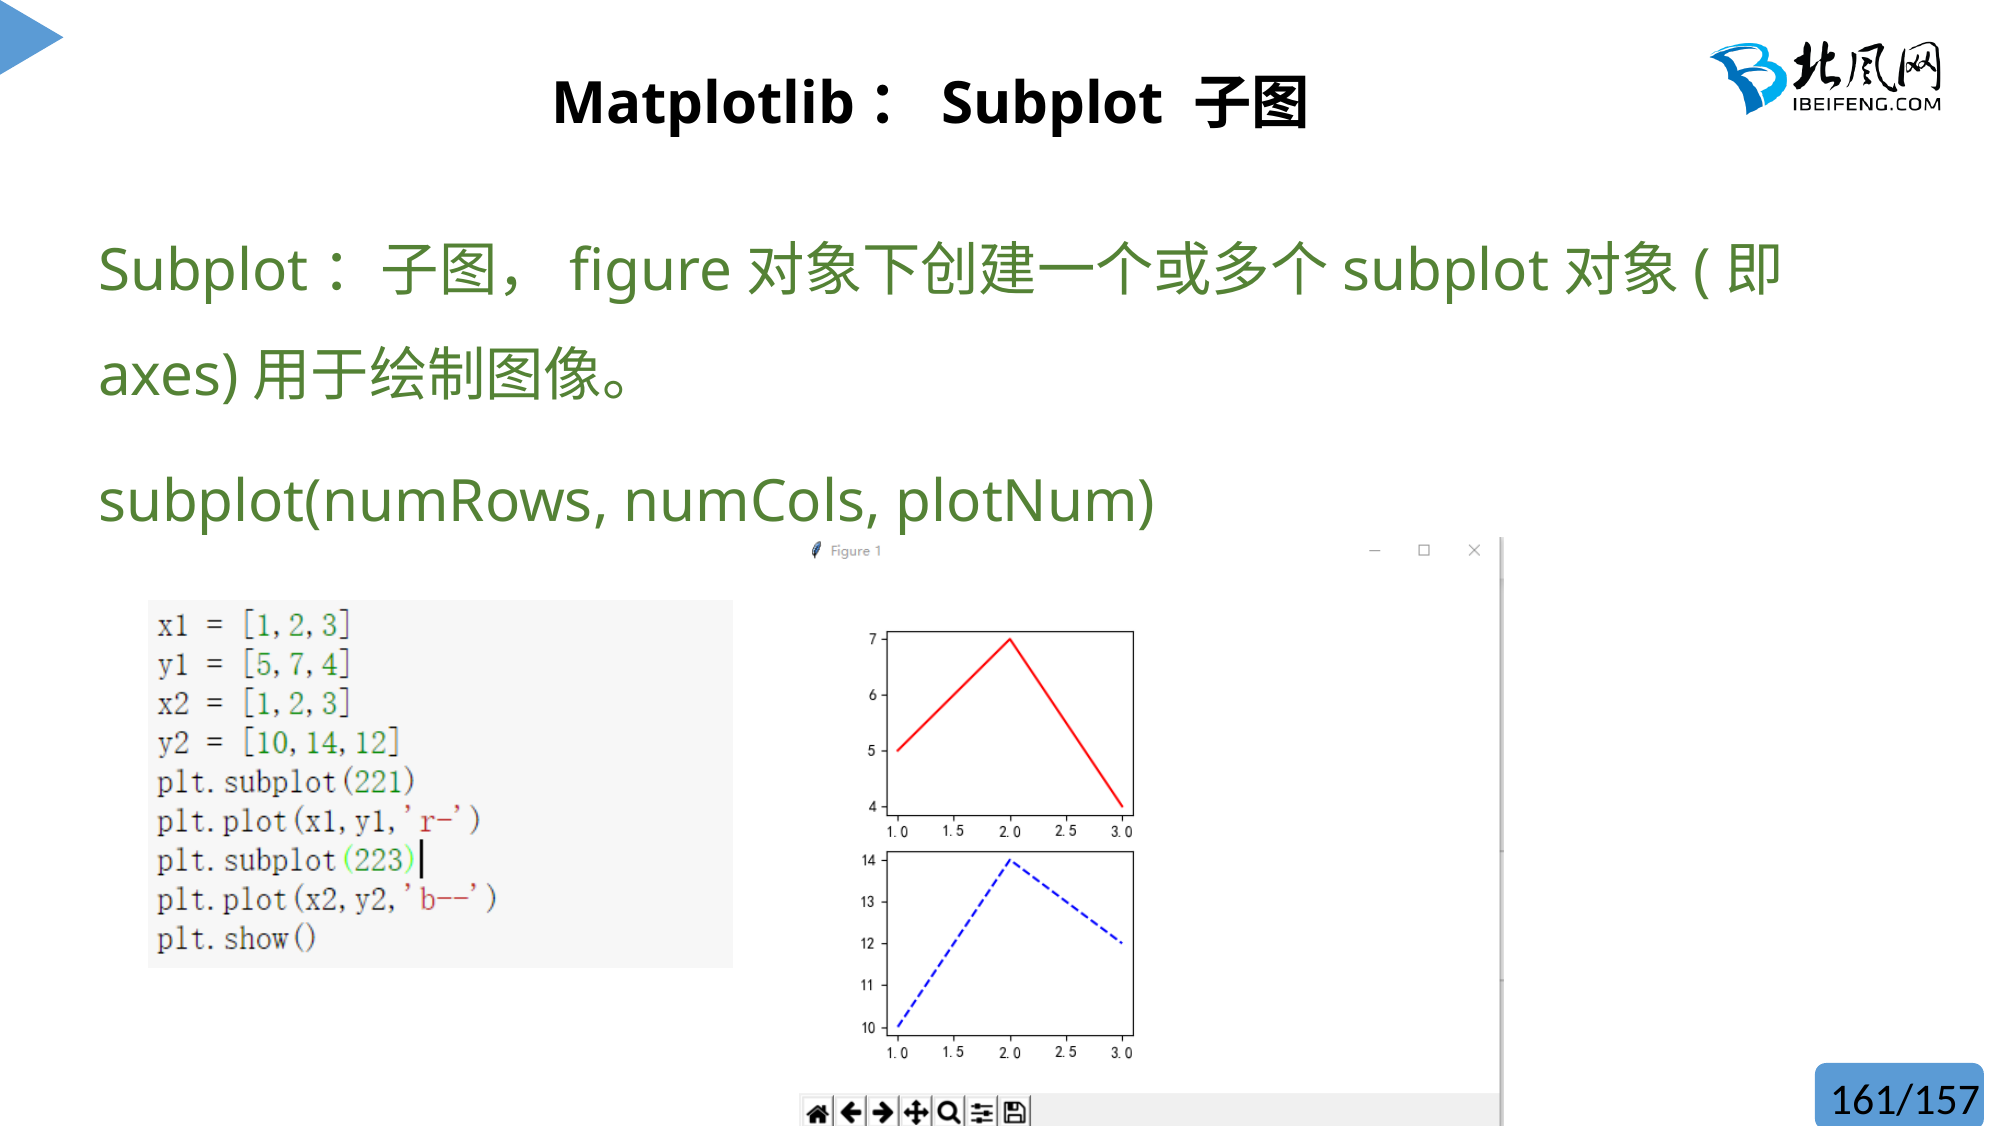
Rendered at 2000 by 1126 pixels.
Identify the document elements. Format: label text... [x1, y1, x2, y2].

list Subplot：子图，figure对象下创建一个或多个subplot对象(即axes)用于绘制图像。 subplot(numRows, numCols, plotNum) [83, 190, 1917, 1011]
picture [1700, 32, 1950, 117]
picture [798, 537, 1504, 1126]
picture [148, 600, 733, 968]
title Matplotlib：Subplot 子图 [255, 42, 1606, 167]
